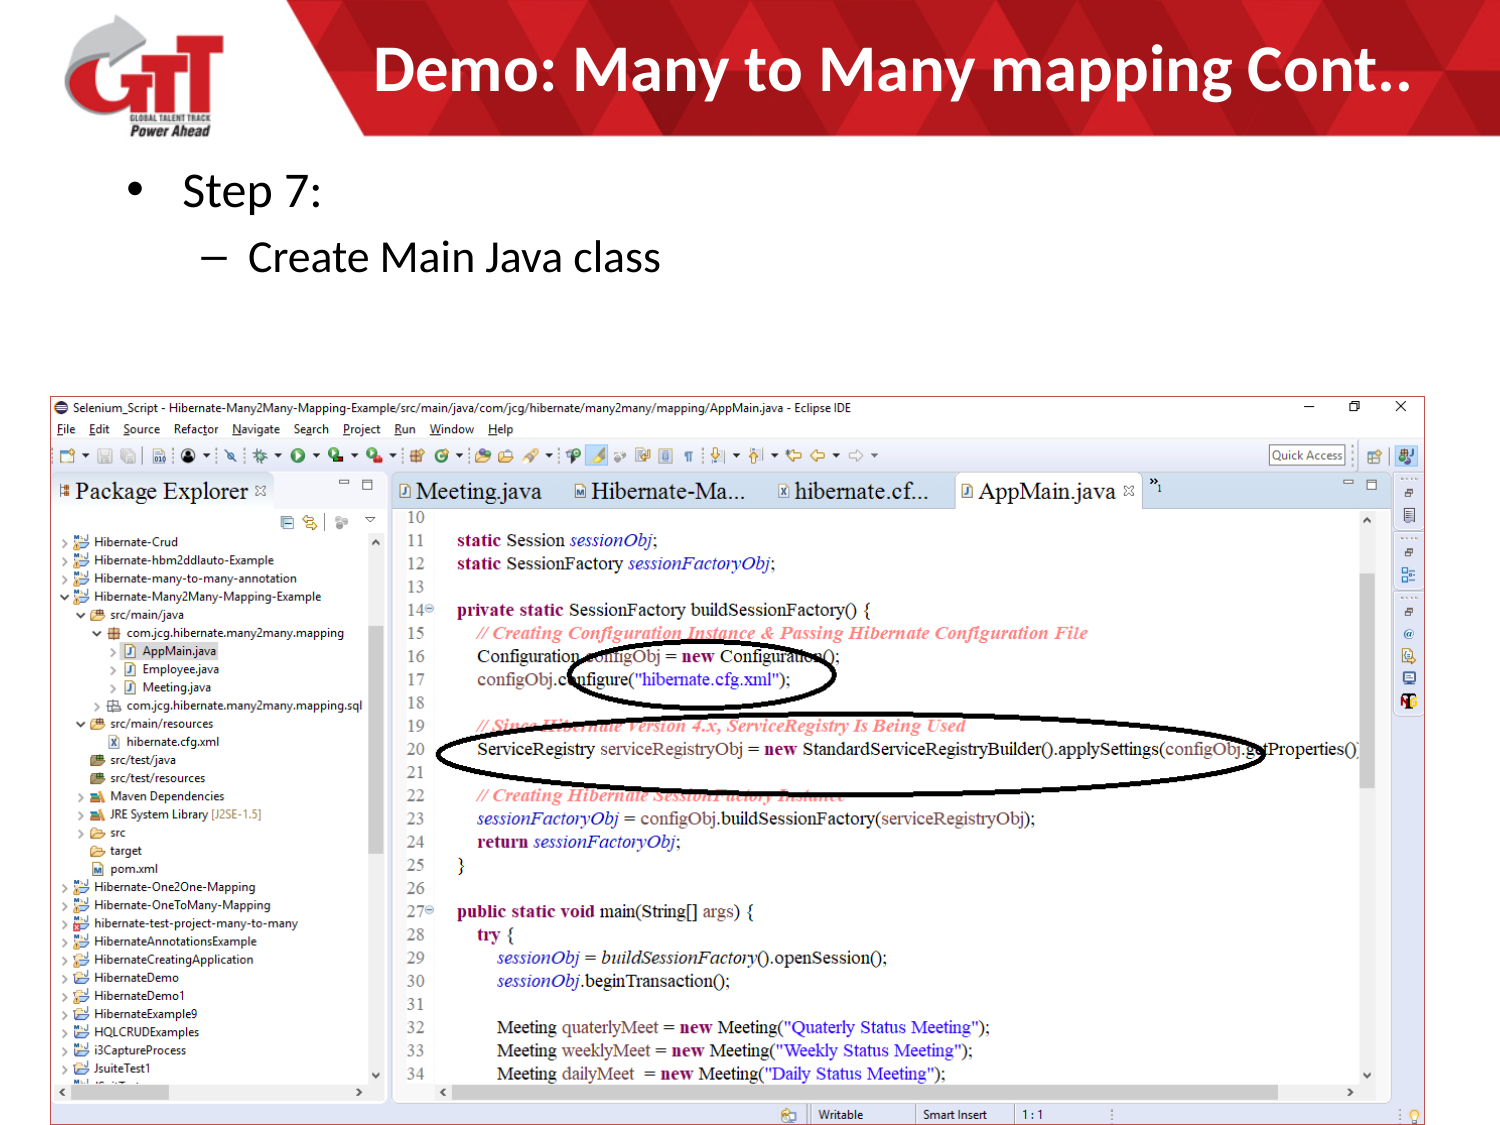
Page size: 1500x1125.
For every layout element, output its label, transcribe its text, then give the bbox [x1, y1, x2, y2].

text_box Step 7: Create Main Java class [111, 150, 1462, 296]
title Demo: Many to Many mapping Cont.. [324, 12, 1463, 118]
picture [0, 0, 1500, 1125]
